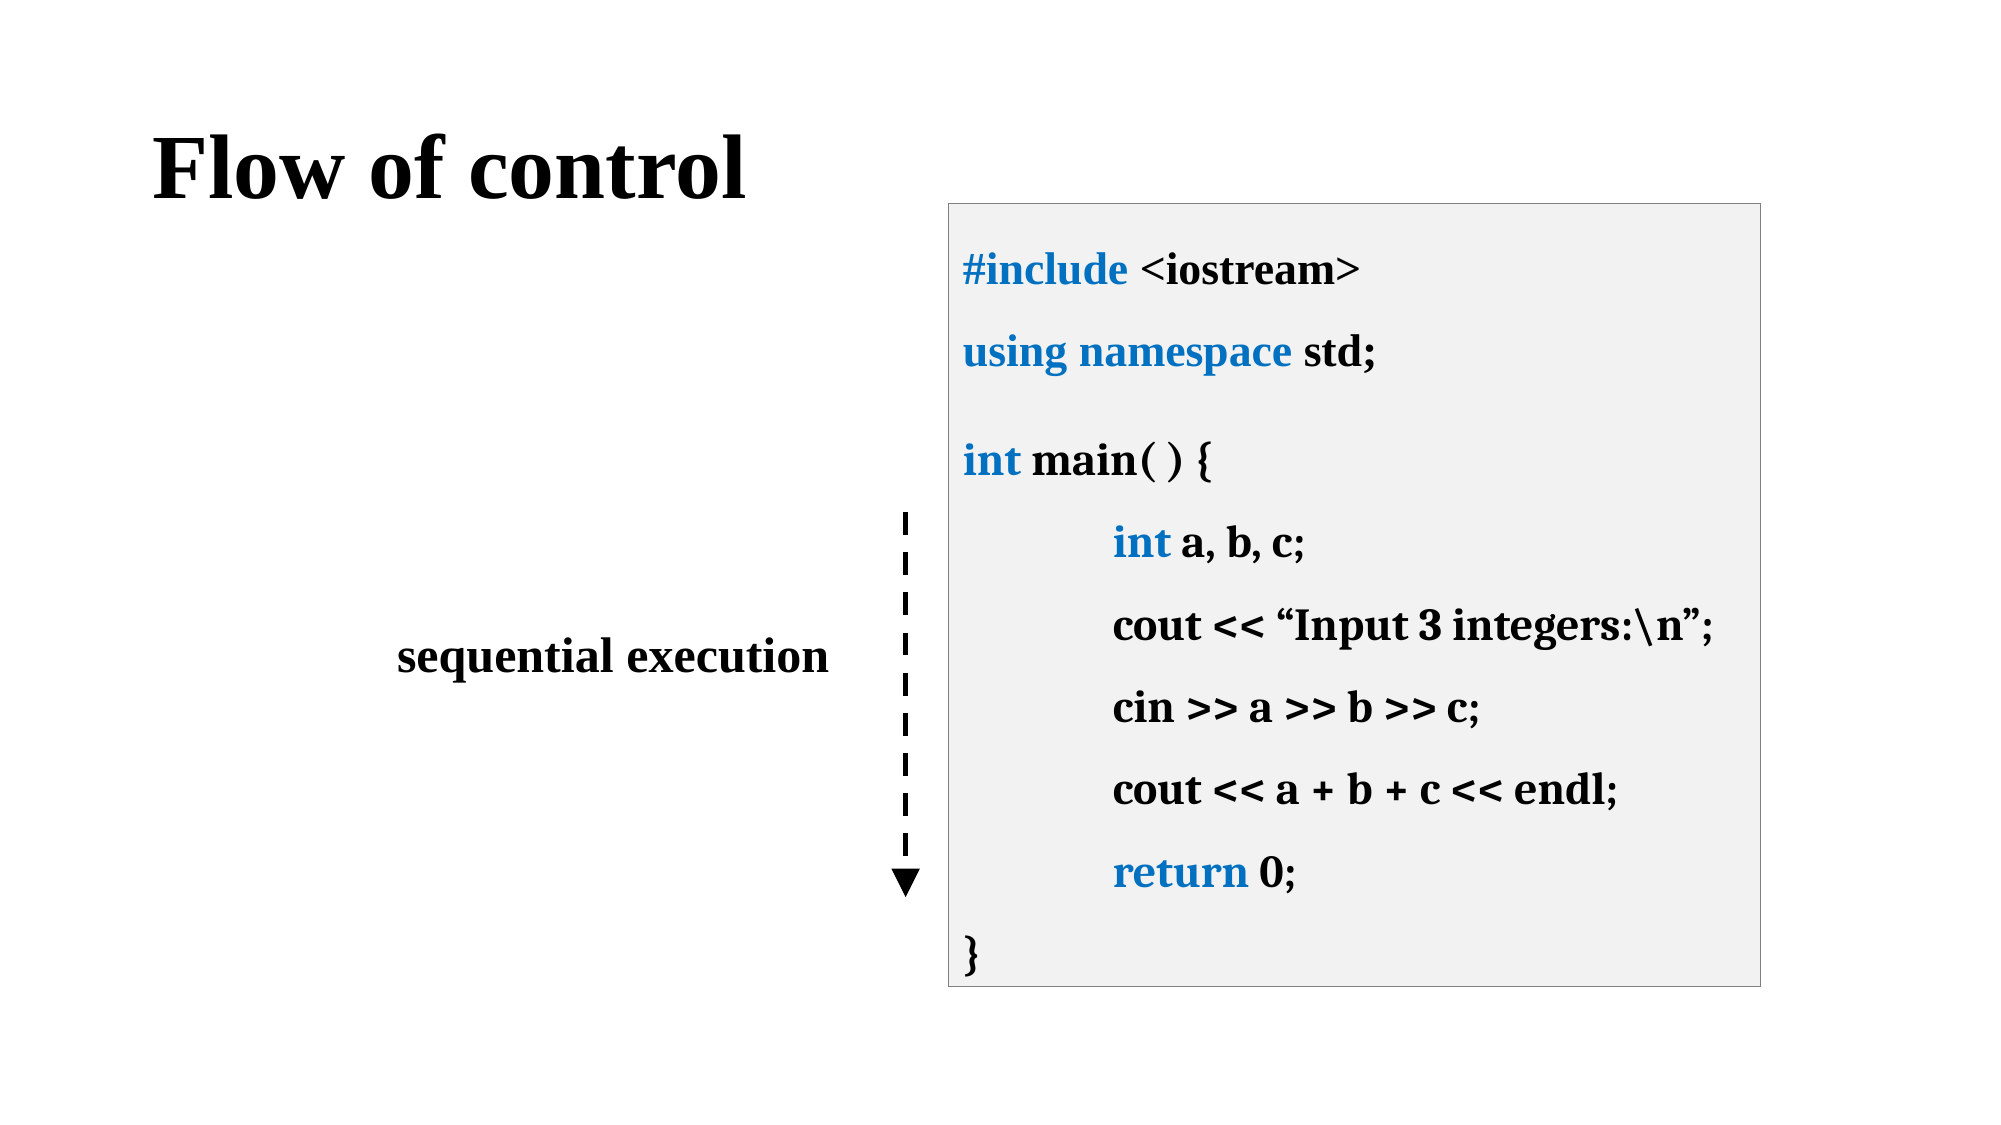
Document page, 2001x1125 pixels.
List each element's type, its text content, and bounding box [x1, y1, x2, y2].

text_box #include <iostream> using namespace std; int main( ) { int a, b, c; cout << “Input 3 integers:\n”; cin >> a >> b >> c; cout << a + b + c << endl; return 0; } [948, 203, 1761, 987]
title Flow of control [137, 59, 1863, 278]
text_box sequential execution [382, 585, 871, 690]
